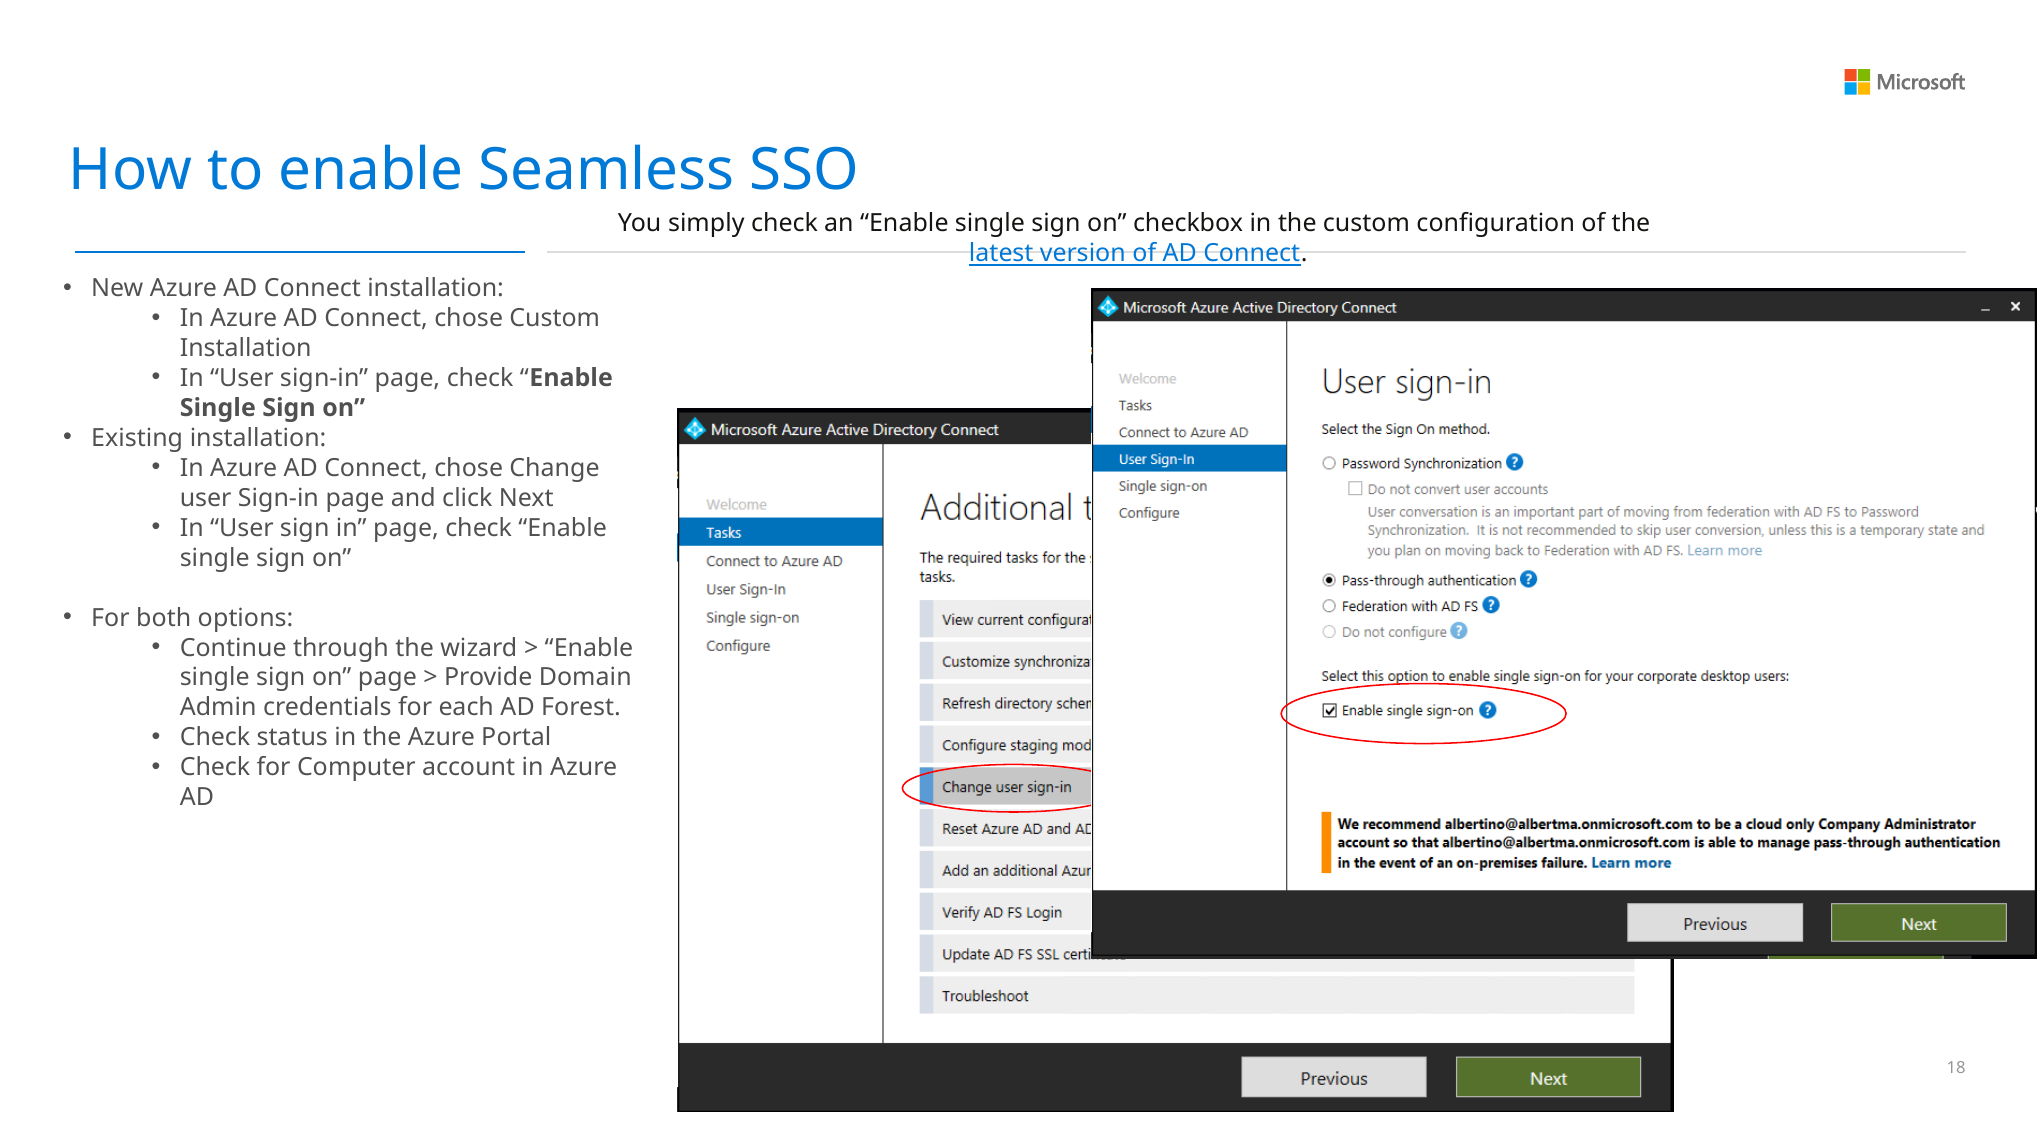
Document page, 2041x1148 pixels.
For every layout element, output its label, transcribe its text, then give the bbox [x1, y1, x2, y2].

text_box New Azure AD Connect installation: In Azure AD Connect, chose Custom Installation In “User sign-in” page, check “Enable Single Sign on” Existing installation: In Azure AD Connect, chose Change user Sign-in page and click Next In “User sign in” page, check “Enable single sign on” For both options: Continue through the wizard > “Enable single sign on” page > Provide Domain Admin credentials for each AD Forest. Check status in the Azure Portal Check for Computer account in Azure AD [48, 264, 672, 818]
slide_number 17 [1904, 1058, 1966, 1077]
text_box You simply check an “Enable single sign on” checkbox in the custom configuration of the latest version of AD Connect. [495, 199, 1782, 279]
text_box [1090, 288, 2037, 959]
list How to enable Seamless SSO [45, 120, 1968, 200]
picture [676, 408, 1674, 1112]
